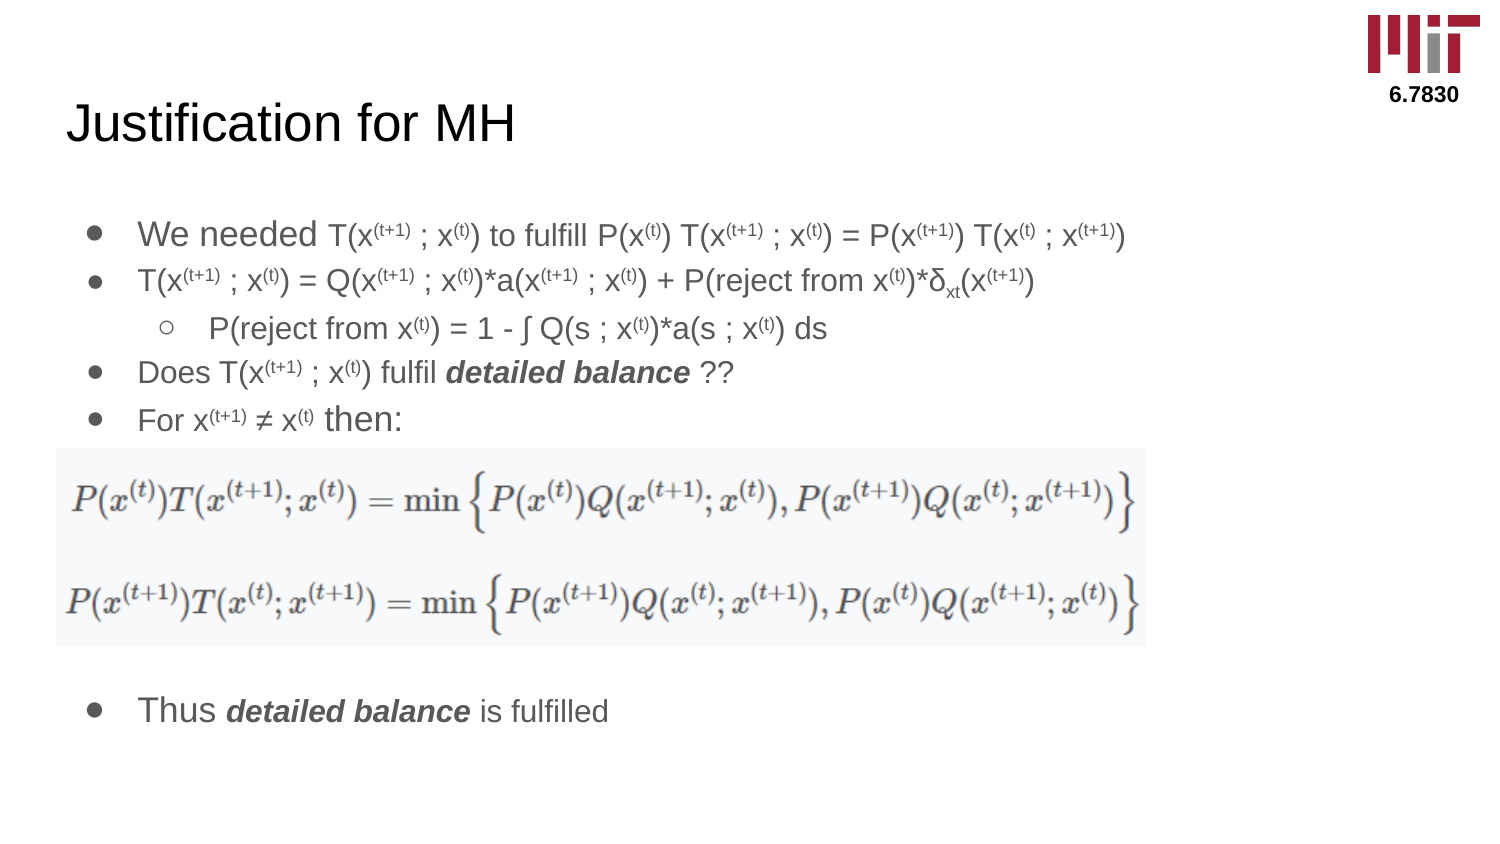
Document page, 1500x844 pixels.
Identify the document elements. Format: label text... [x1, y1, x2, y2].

picture [1368, 15, 1480, 73]
list We needed T(x(t+1) ; x(t)) to fulfill P(x(t)) T(x(t+1) ; x(t)) = P(x(t+1)) T(x(t) ; x(t+1)) T(x(t+1) ; x(t)) = Q(x(t+1) ; x(t))*a(x(t+1) ; x(t)) + P(reject from x(t))*δxt(x(t+1)) P(reject from x(t)) = 1 - ∫ Q(s ; x(t))*a(s ; x(t)) ds Does T(x(t+1) ; x(t)) fulfil detailed balance ?? For x(t+1) ≠ x(t) then: Thus detailed balance is fulfilled [51, 189, 1449, 750]
title Justification for MH [51, 72, 1449, 167]
picture [56, 448, 1147, 646]
